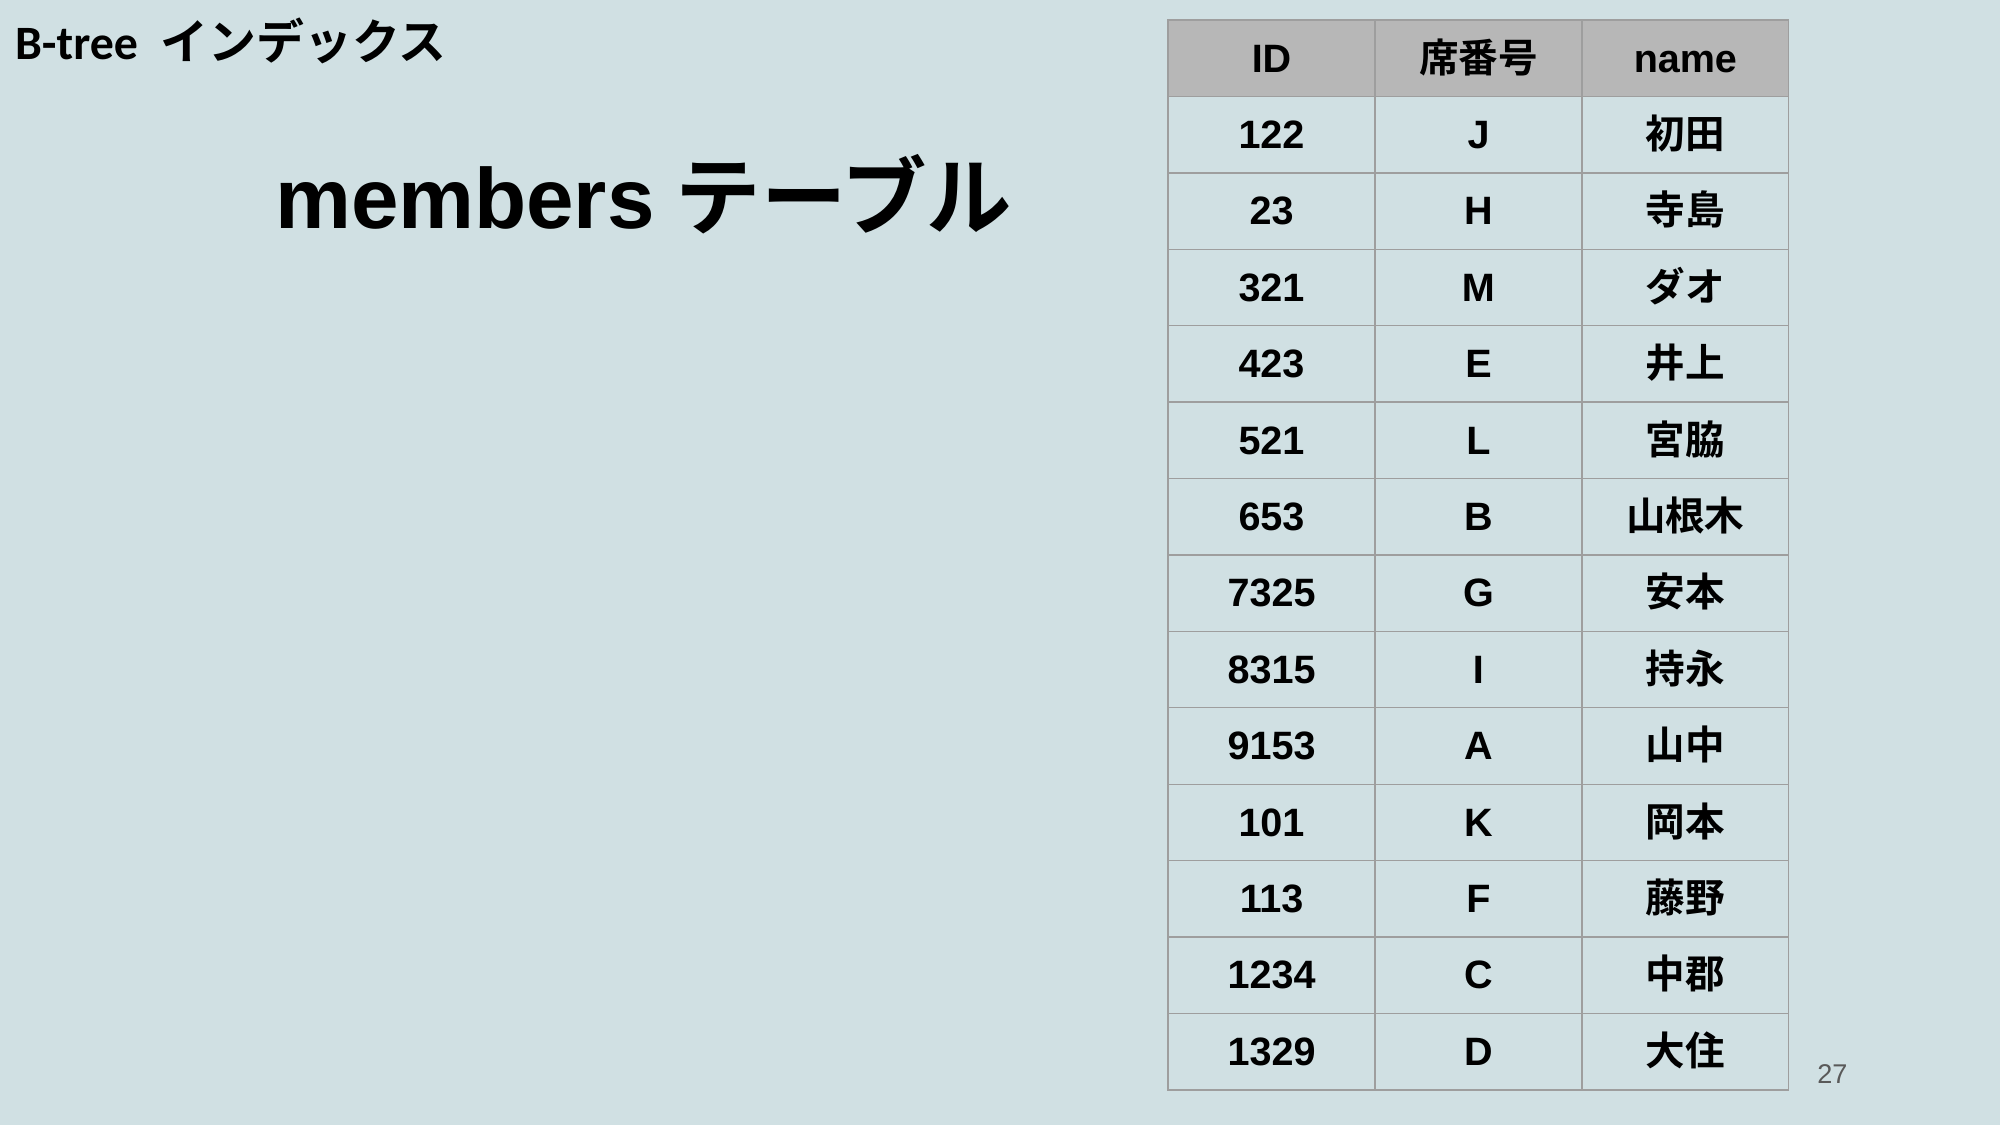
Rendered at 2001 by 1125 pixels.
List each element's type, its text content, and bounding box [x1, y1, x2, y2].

table_cell M [1376, 250, 1581, 325]
table_cell 113 [1169, 861, 1374, 936]
slide_number 27 [1412, 1042, 1863, 1103]
table_cell 安本 [1583, 556, 1788, 631]
table_header ID [1169, 21, 1374, 96]
text_box B-tree インデックス [0, 0, 725, 85]
table_cell 423 [1169, 326, 1374, 401]
table_cell 122 [1169, 97, 1374, 172]
table_cell 持永 [1583, 632, 1788, 707]
table_cell 1329 [1169, 1014, 1374, 1089]
table_cell C [1376, 938, 1581, 1013]
table_cell 9153 [1169, 708, 1374, 784]
table_cell ダオ [1583, 250, 1788, 325]
table_cell 23 [1169, 174, 1374, 249]
table_cell 653 [1169, 479, 1374, 554]
table_cell 藤野 [1583, 861, 1788, 936]
table_cell A [1376, 708, 1581, 784]
table_cell 岡本 [1583, 785, 1788, 860]
table_cell J [1376, 97, 1581, 172]
table_cell I [1376, 632, 1581, 707]
table_cell G [1376, 556, 1581, 631]
table_cell 寺島 [1583, 174, 1788, 249]
table_header name [1583, 21, 1788, 96]
table_cell 井上 [1583, 326, 1788, 401]
table_header 席番号 [1376, 21, 1581, 96]
table_cell 中郡 [1583, 938, 1788, 1013]
text_box membersテーブル [0, 0, 1053, 127]
table_cell L [1376, 403, 1581, 478]
table_cell 山根木 [1583, 479, 1788, 554]
table_cell 山中 [1583, 708, 1788, 784]
table_cell 521 [1169, 403, 1374, 478]
table_cell 1234 [1169, 938, 1374, 1013]
table_cell 321 [1169, 250, 1374, 325]
table_cell 大住 [1583, 1014, 1788, 1042]
table_cell 7325 [1169, 556, 1374, 631]
table_cell F [1376, 861, 1581, 936]
table_cell D [1376, 1014, 1581, 1089]
table_cell 宮脇 [1583, 403, 1788, 478]
table_cell H [1376, 174, 1581, 249]
table_cell E [1376, 326, 1581, 401]
table_cell K [1376, 785, 1581, 860]
table_cell B [1376, 479, 1581, 554]
table_cell 8315 [1169, 632, 1374, 707]
table_cell 101 [1169, 785, 1374, 860]
table_cell 初田 [1583, 97, 1788, 172]
